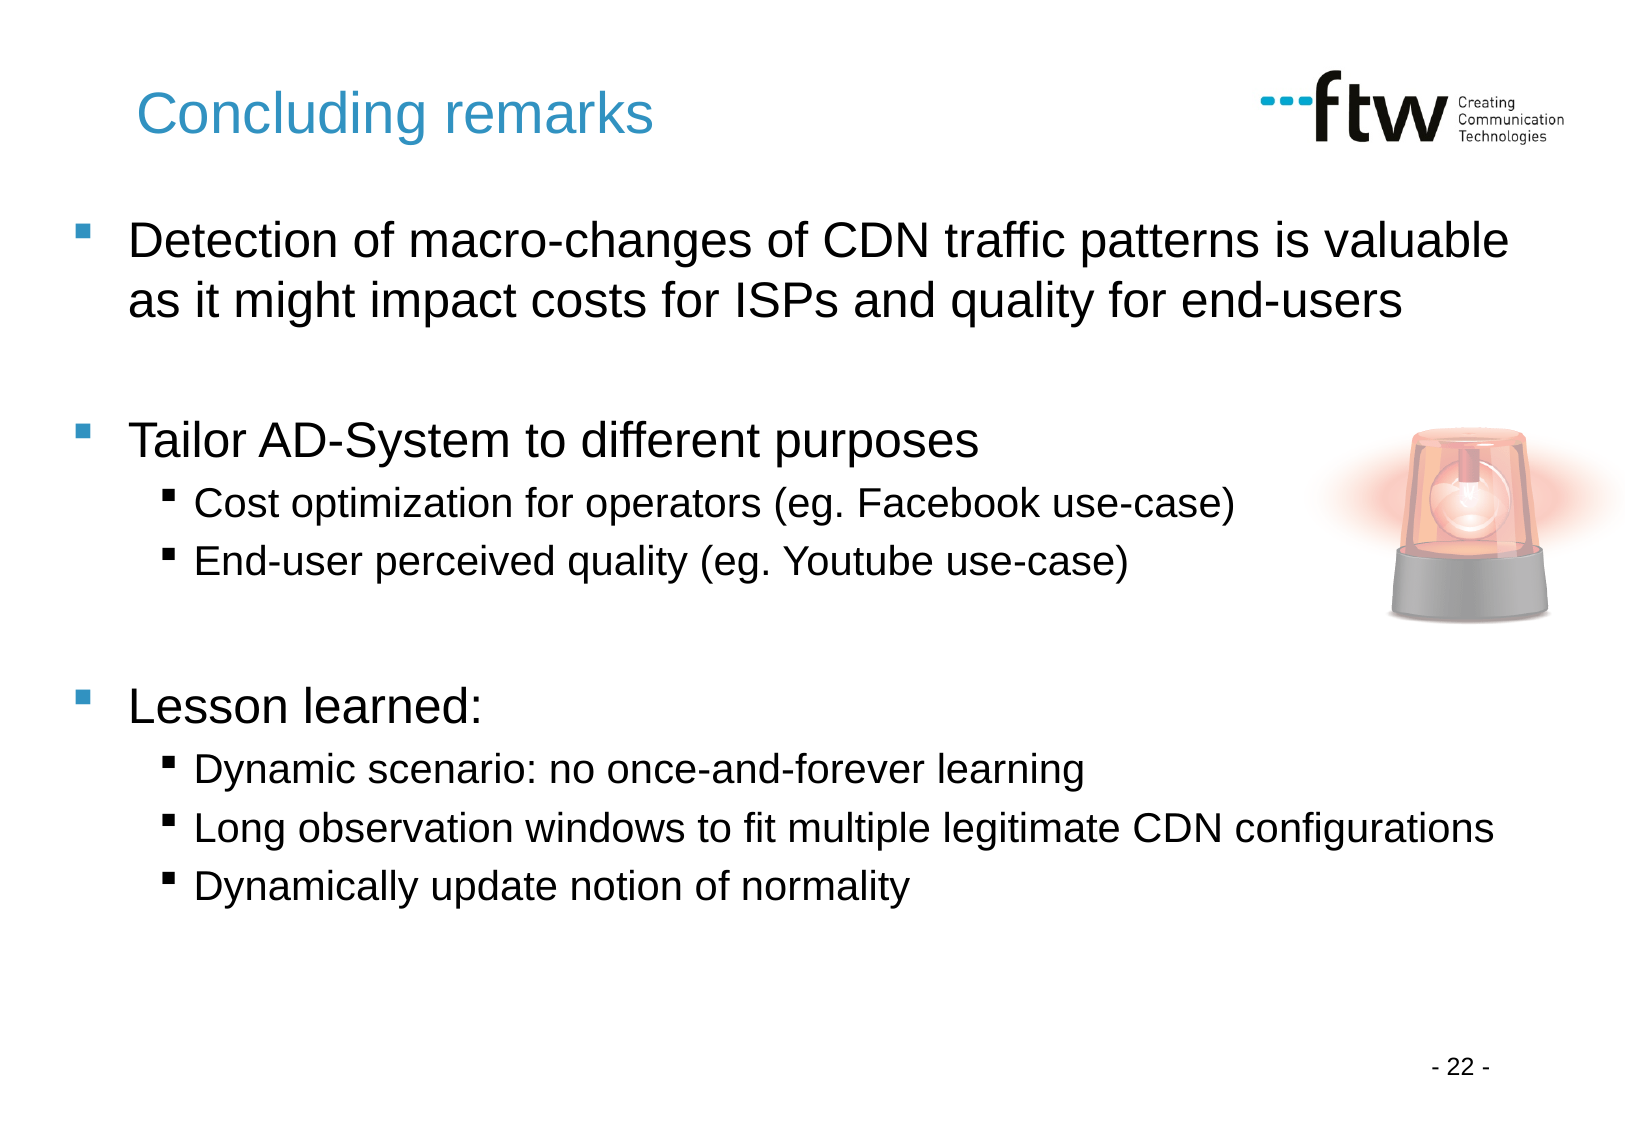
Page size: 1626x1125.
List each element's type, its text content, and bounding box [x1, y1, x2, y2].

list Detection of macro-changes of CDN traffic patterns is valuable as it might impact costs for ISPs and quality for end-users Tailor AD-System to different purposes Cost optimization for operators (eg. Facebook use-case) End-user perceived quality (eg. Youtube use-case) Lesson learned: Dynamic scenario: no once-and-forever learning Long observation windows to fit multiple legitimate CDN configurations Dynamically update notion of normality [56, 199, 1569, 988]
picture [1296, 420, 1625, 630]
picture [1252, 66, 1569, 147]
title Concluding remarks [120, 44, 1188, 177]
slide_number - 22 - [1284, 1042, 1625, 1106]
